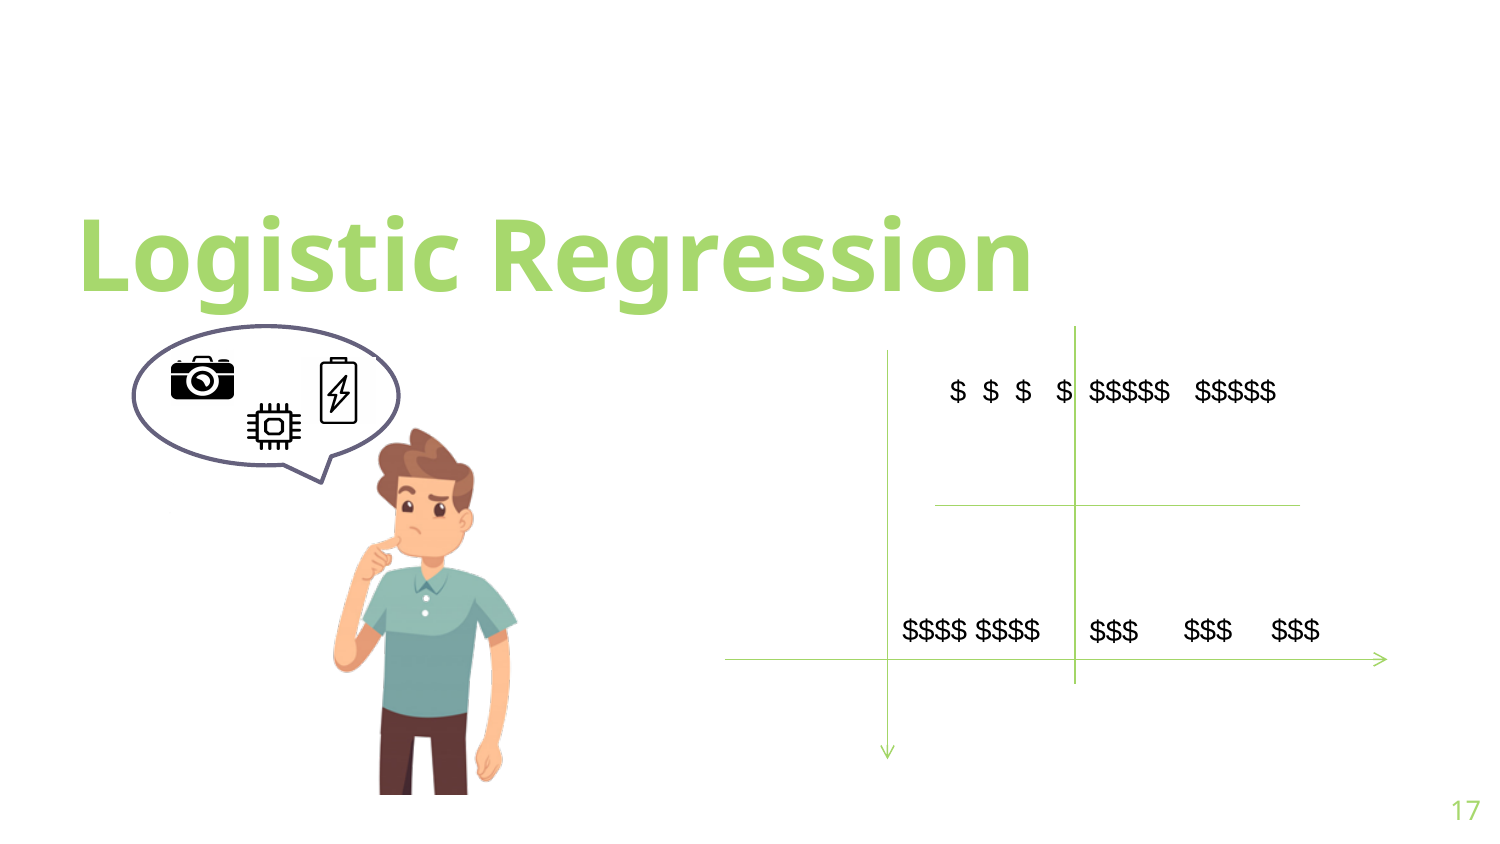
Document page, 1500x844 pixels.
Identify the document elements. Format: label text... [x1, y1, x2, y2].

text_box $ $ $ $ $$$$$ $$$$$ [935, 365, 1070, 416]
text_box $$$$ $$$$ [891, 604, 1070, 654]
slide_number 17 [1391, 779, 1482, 844]
text_box $$$ [1079, 604, 1163, 655]
text_box $$$ [1257, 604, 1344, 654]
text_box $ $ $ $ $$$$$ $$$$$ [1079, 365, 1413, 416]
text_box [133, 325, 399, 466]
title Logistic Regression [75, 171, 1109, 312]
picture [149, 397, 544, 796]
text_box $$$ [1169, 604, 1257, 654]
